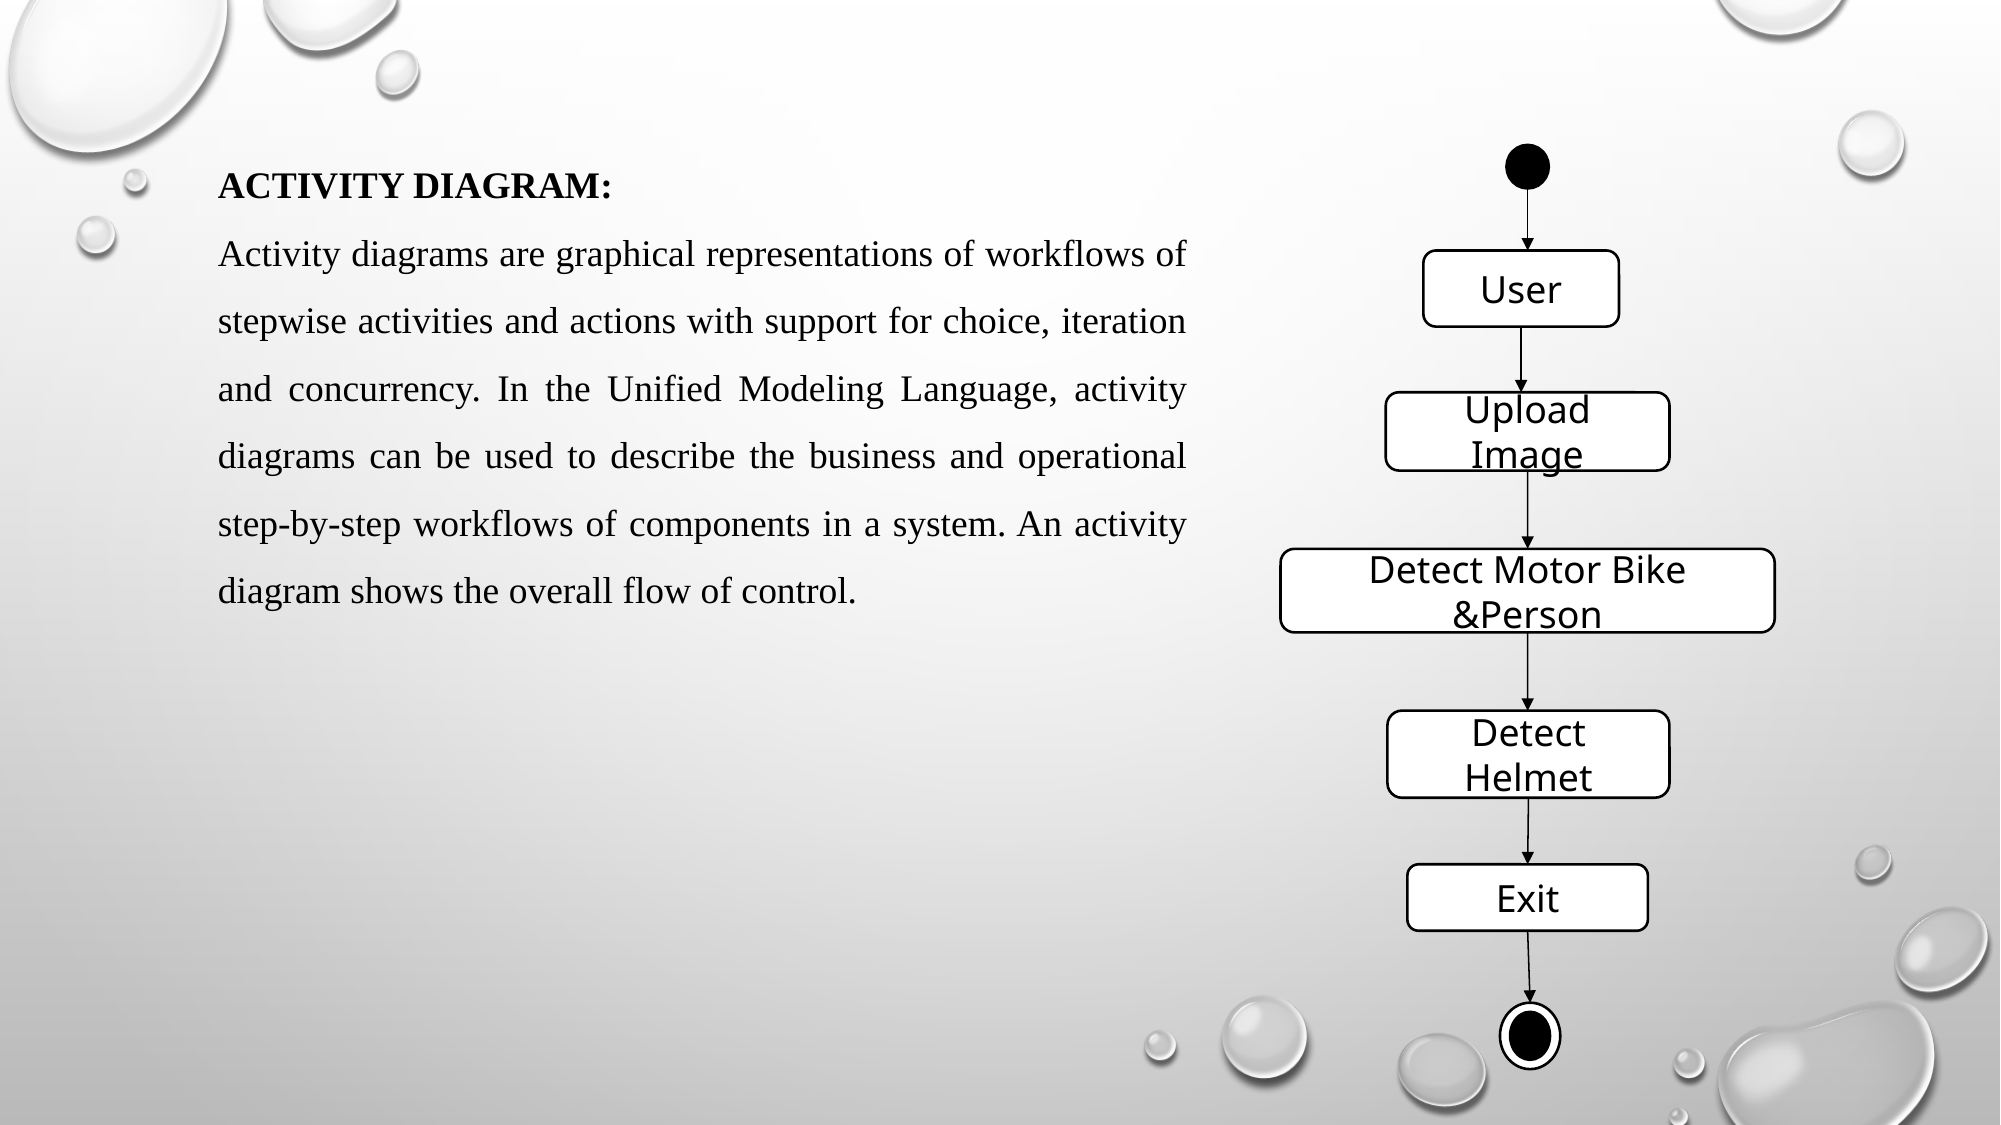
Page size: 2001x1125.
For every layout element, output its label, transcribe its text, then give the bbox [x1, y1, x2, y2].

text_box User [1422, 249, 1621, 328]
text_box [1527, 930, 1531, 1003]
text_box Exit [1406, 862, 1650, 933]
text_box [1505, 143, 1551, 190]
text_box ACTIVITY DIAGRAM: Activity diagrams are graphical representations of workflows of stepwise activities and actions with support for choice, iteration and concurrency. In the Unified Modeling Language, activity diagrams can be used to describe the business and operational step-by-step workflows of components in a system. An activity diagram shows the overall flow of control. [203, 153, 1204, 619]
text_box [1508, 1010, 1552, 1062]
picture [0, 0, 2000, 1125]
text_box Detect Motor Bike &Person [1279, 547, 1777, 634]
text_box Detect Helmet [1386, 709, 1671, 800]
text_box [1498, 1002, 1562, 1071]
text_box Upload Image [1384, 390, 1671, 472]
